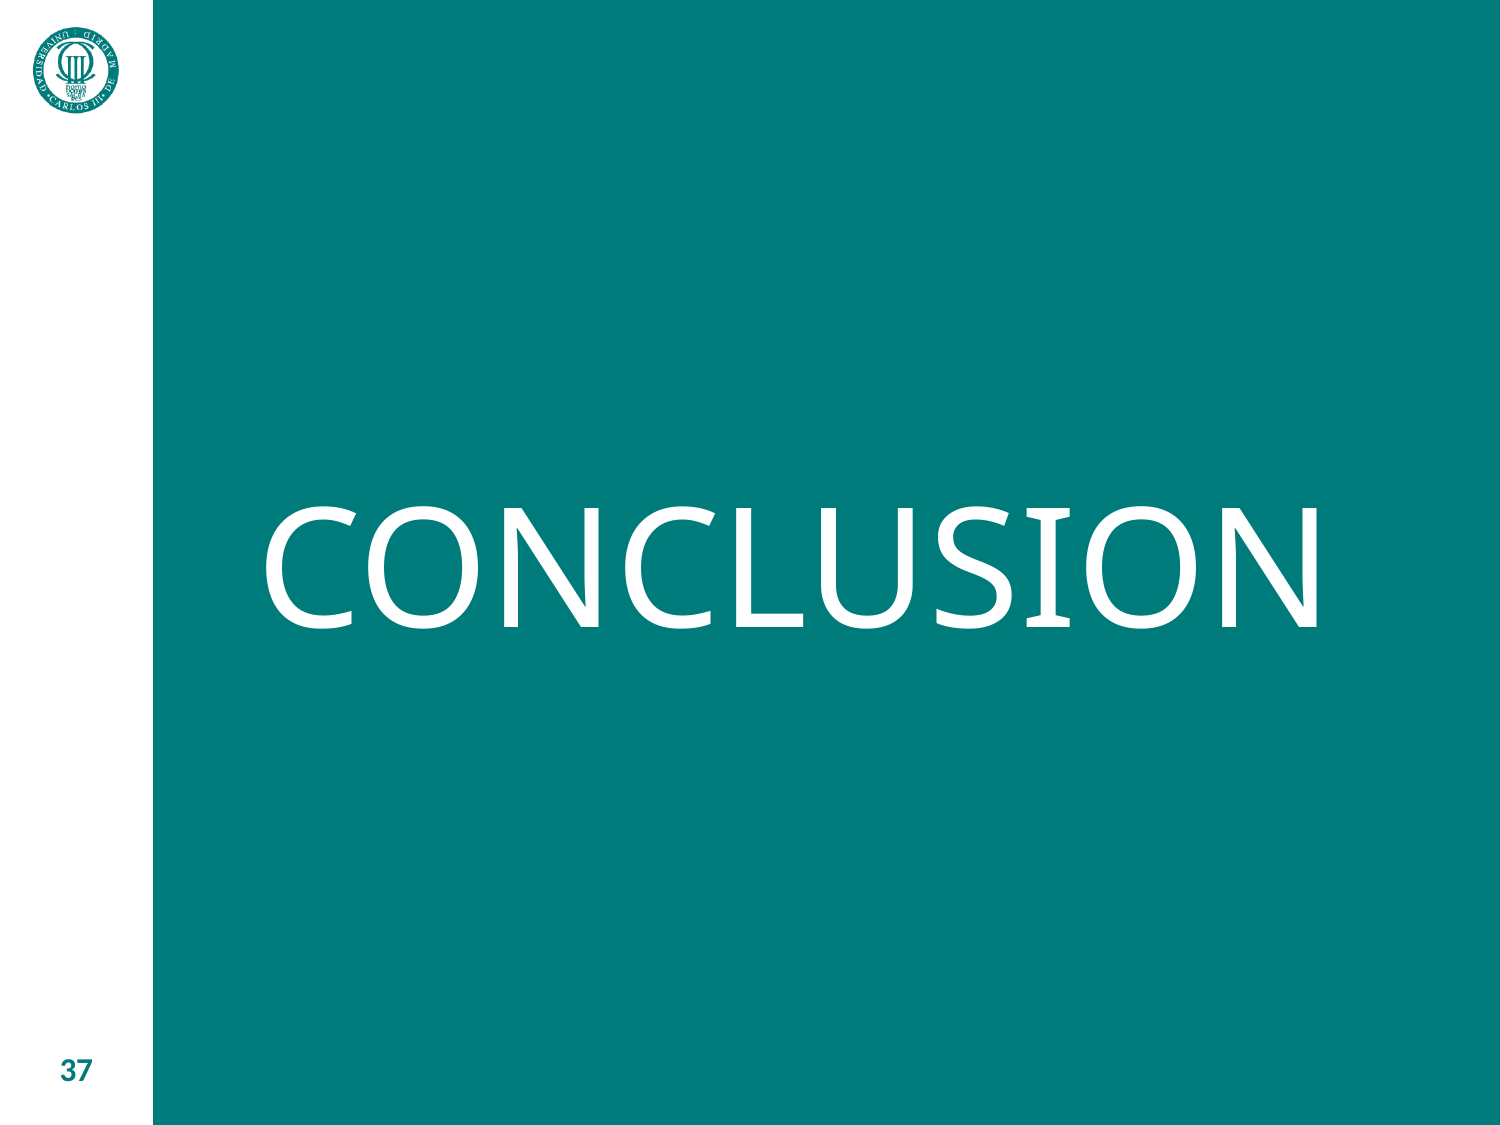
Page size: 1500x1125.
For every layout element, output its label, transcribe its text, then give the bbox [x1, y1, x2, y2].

text_box Conclusion [241, 453, 1388, 669]
picture [30, 24, 122, 116]
text_box [0, 0, 154, 1125]
slide_number 37 [42, 1038, 110, 1099]
